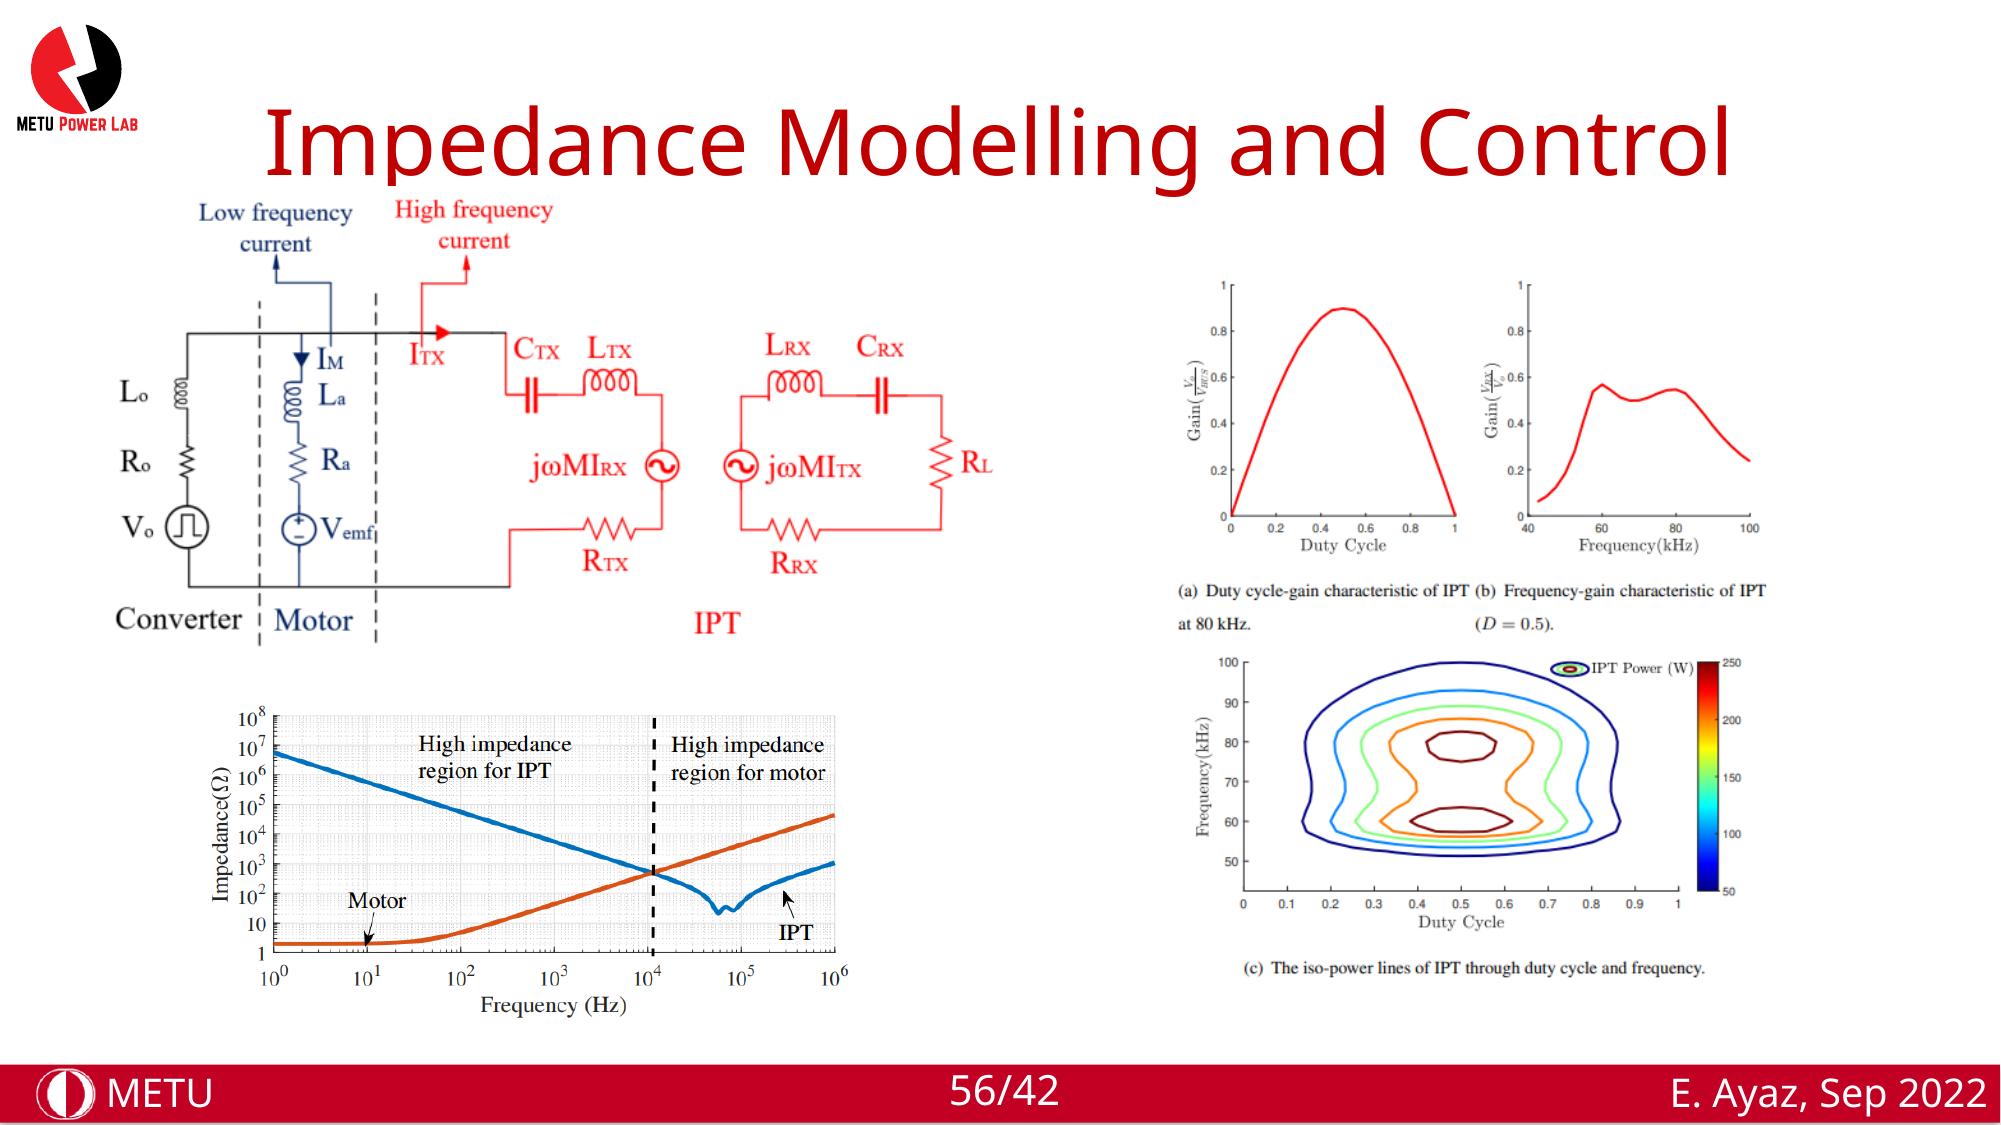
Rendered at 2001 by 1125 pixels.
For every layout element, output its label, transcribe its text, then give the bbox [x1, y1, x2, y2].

picture [30, 1068, 99, 1120]
picture [67, 186, 1034, 1037]
title Impedance Modelling and Control [99, 45, 1900, 233]
picture [1117, 232, 1816, 1003]
